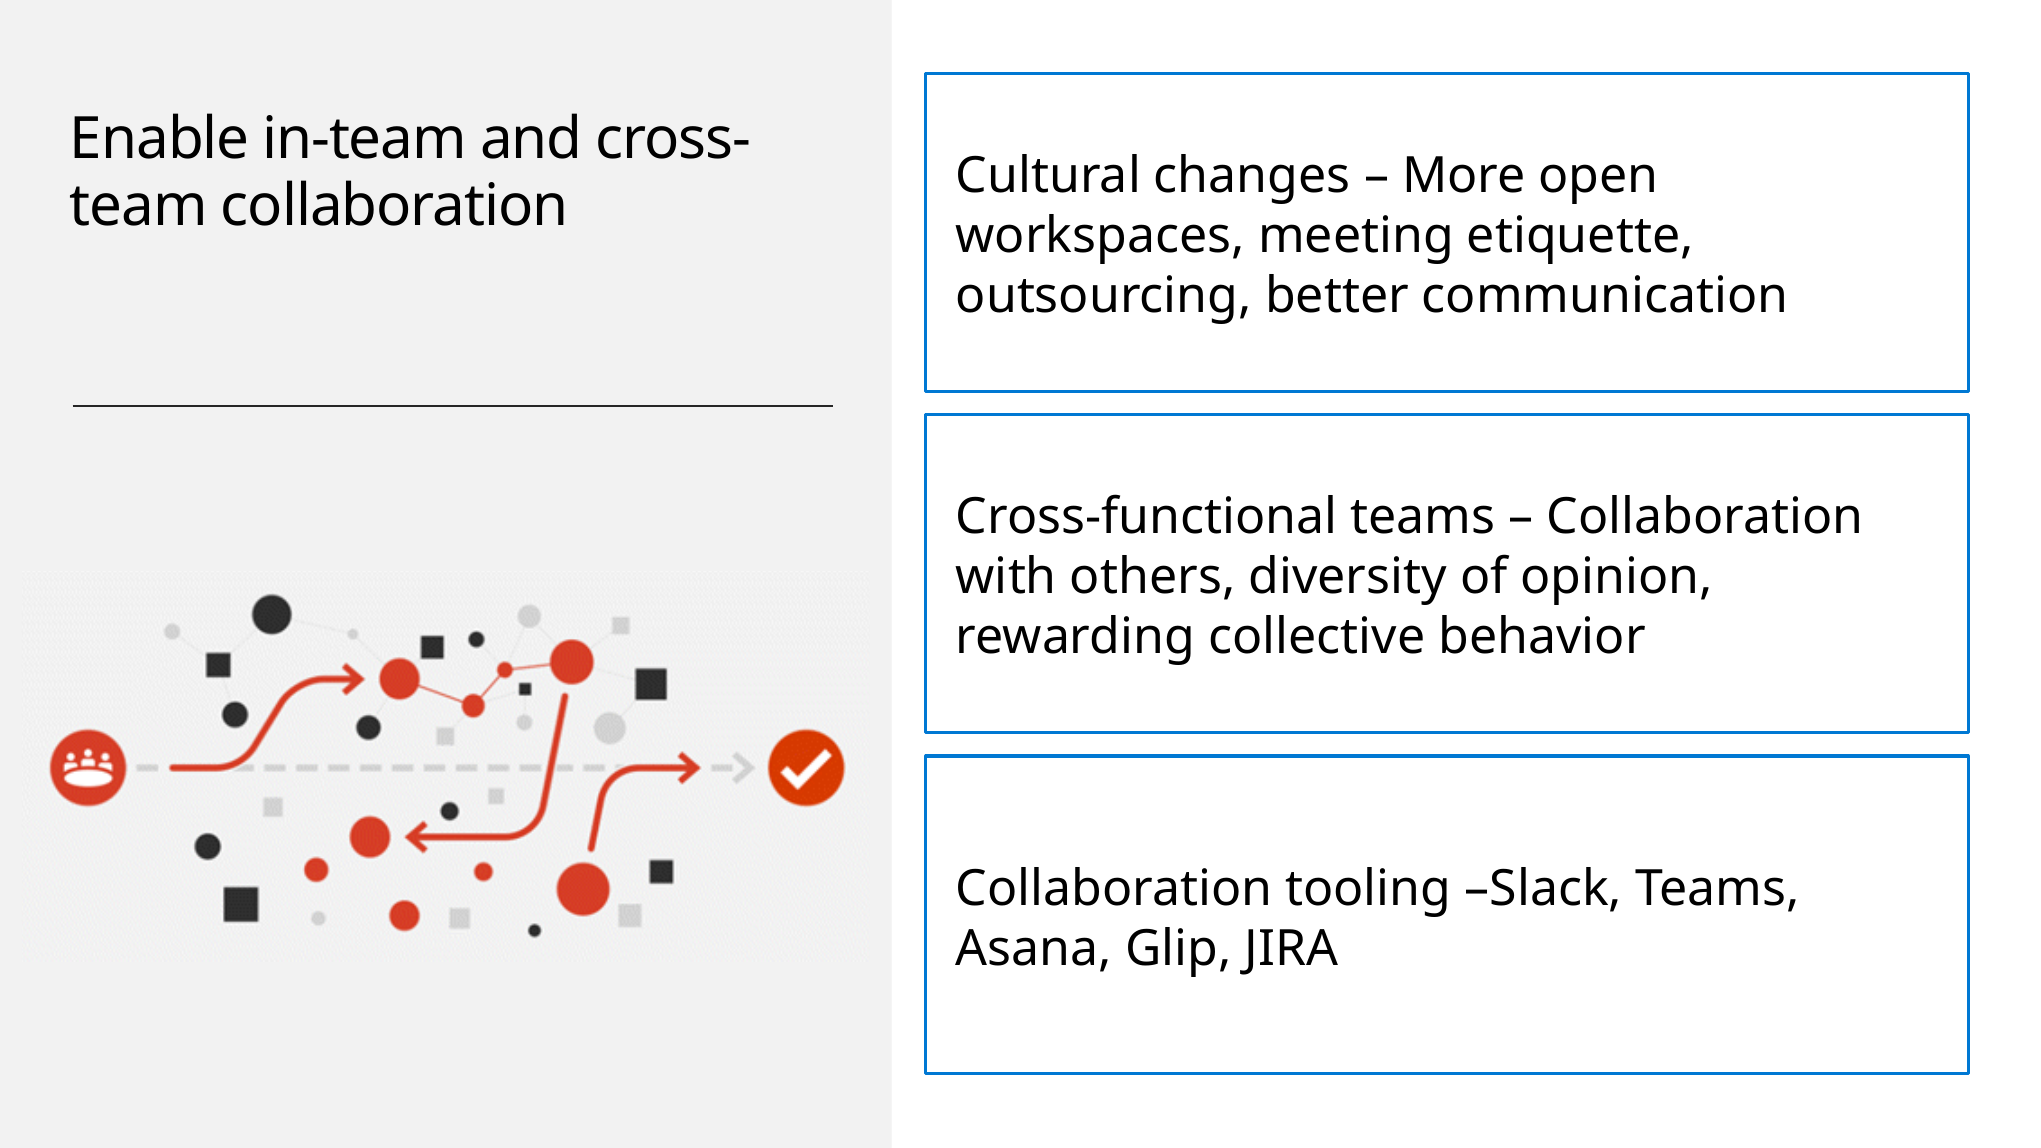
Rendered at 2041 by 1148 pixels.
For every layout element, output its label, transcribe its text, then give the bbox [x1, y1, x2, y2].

text_box Cross-functional teams – Collaboration with others, diversity of opinion, rewarding collective behavior [925, 414, 1969, 733]
text_box Collaboration tooling –Slack, Teams, Asana, Glip, JIRA [925, 756, 1969, 1074]
title Enable in-team and cross-team collaboration [70, 103, 850, 239]
text_box Cultural changes – More open workspaces, meeting etiquette, outsourcing, better communication [925, 73, 1969, 392]
picture [21, 571, 870, 962]
